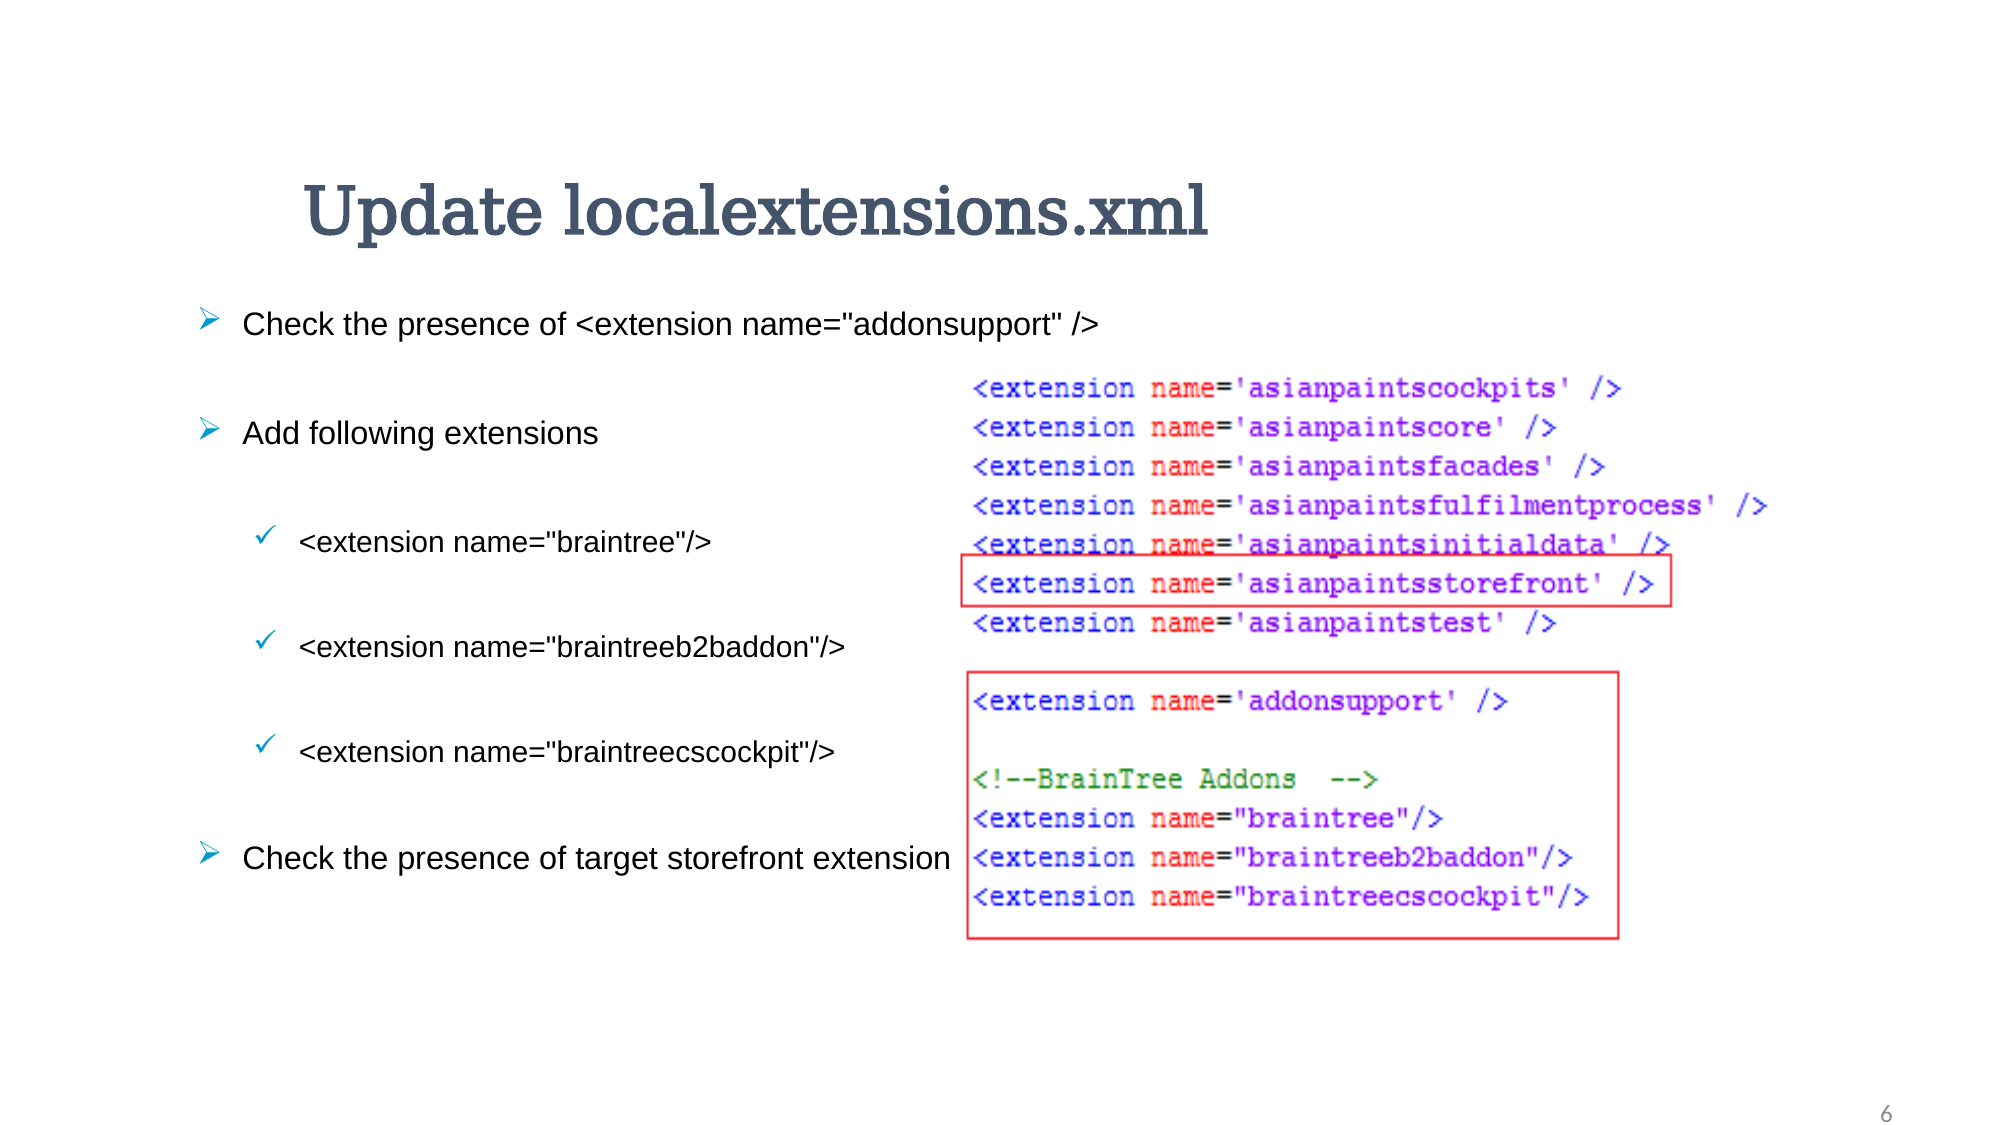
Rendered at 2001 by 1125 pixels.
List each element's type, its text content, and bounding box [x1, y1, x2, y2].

slide_number 61 [1864, 1103, 1899, 1122]
list Check the presence of <extension name="addonsupport" /> Add following extensions <extension name="braintree"/> <extension name="braintreeb2baddon"/> <extension name="braintreecscockpit"/> Check the presence of target storefront extension [137, 299, 1863, 1014]
picture [957, 349, 1780, 960]
title Update localextensions.xml [137, 59, 1863, 278]
